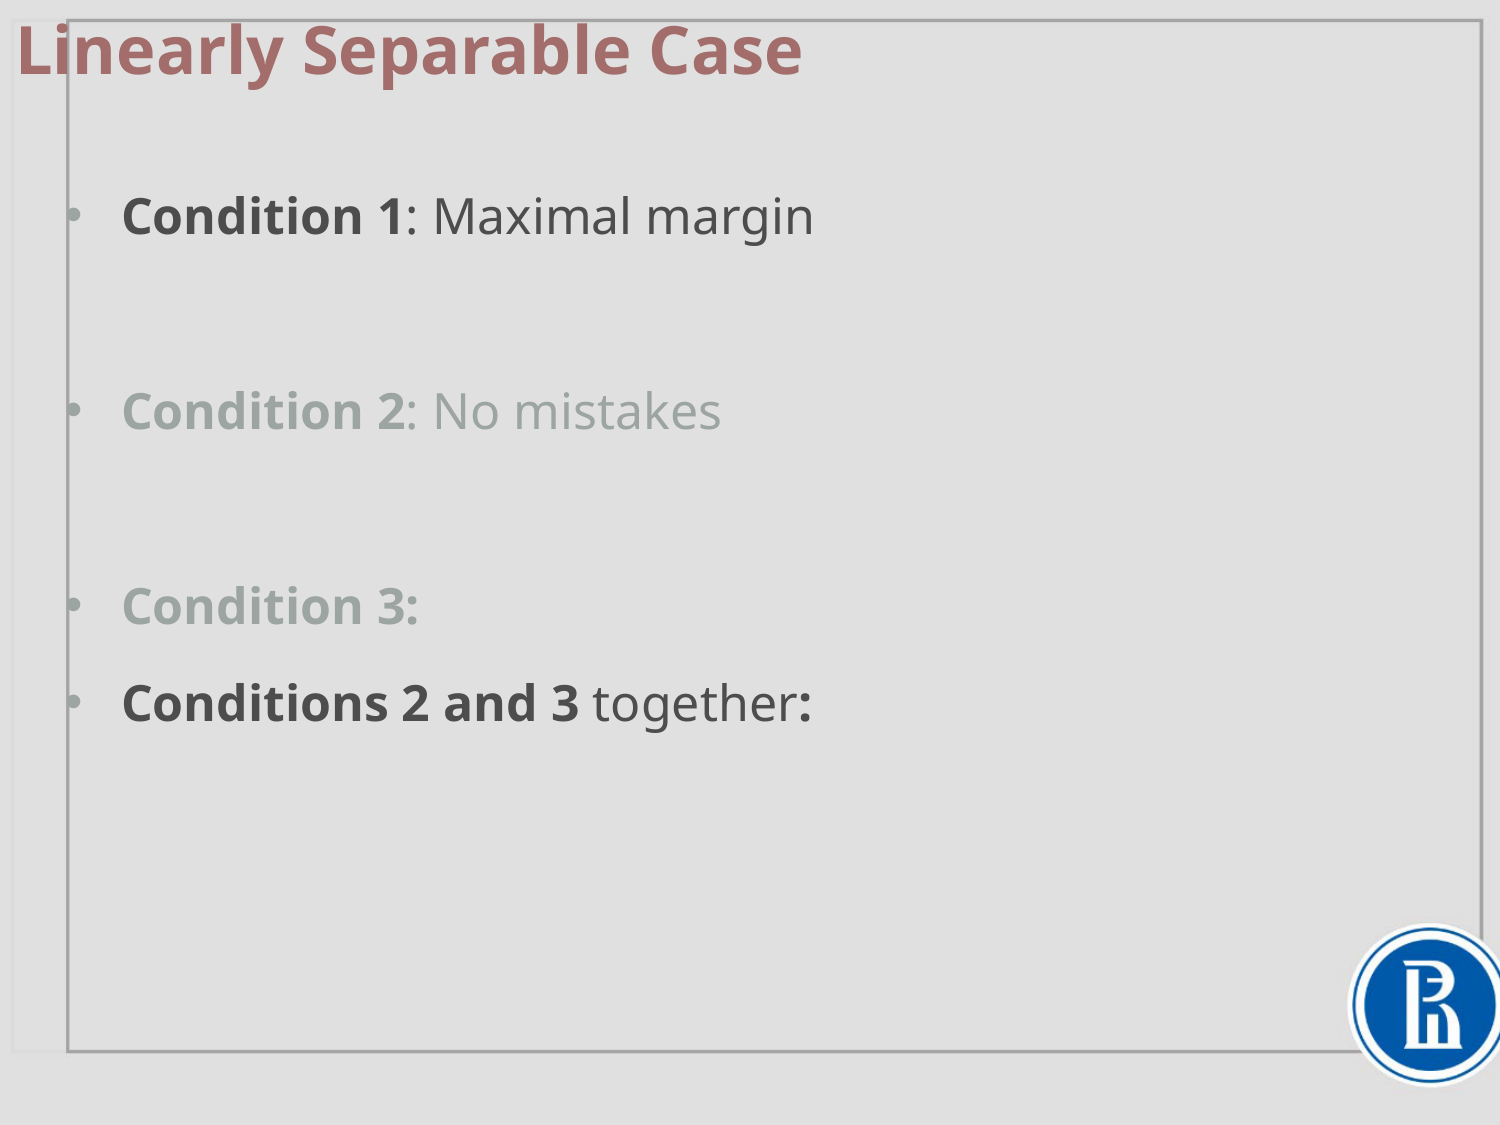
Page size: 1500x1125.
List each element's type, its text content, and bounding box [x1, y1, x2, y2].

title Linearly Separable Case [0, 0, 1500, 102]
picture [0, 102, 1500, 1125]
